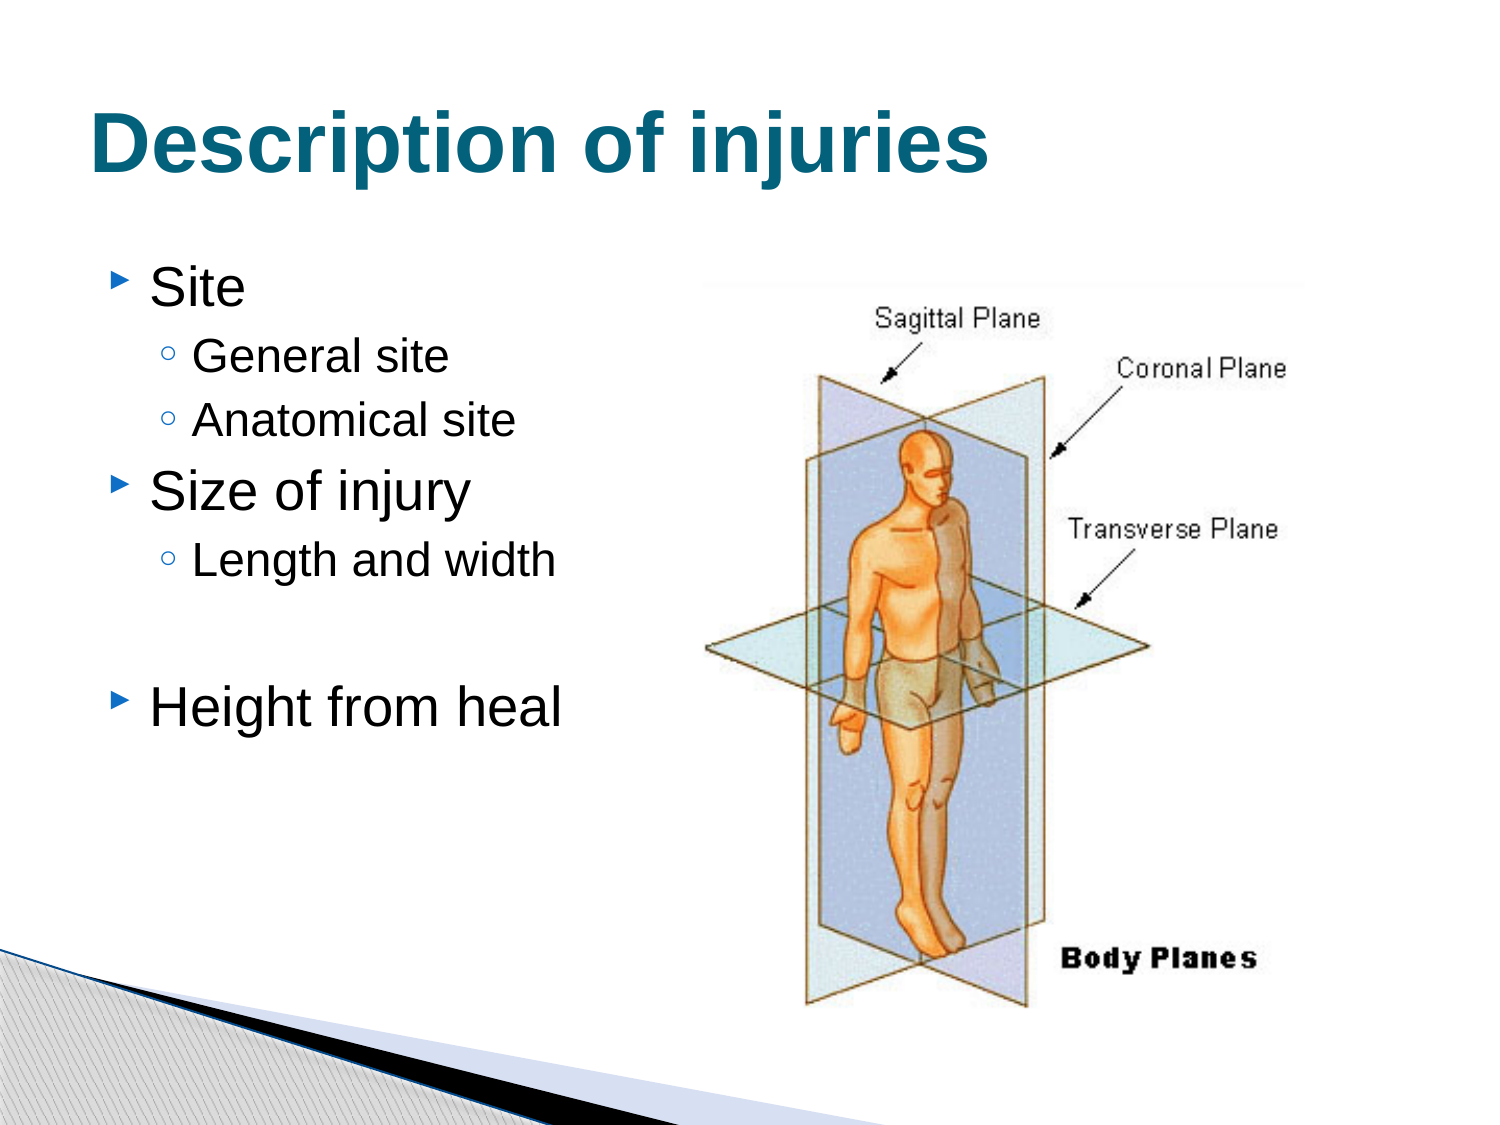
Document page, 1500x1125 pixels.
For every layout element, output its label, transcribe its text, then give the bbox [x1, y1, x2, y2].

title Description of injuries [75, 45, 1425, 233]
picture [687, 274, 1313, 1028]
list Site General site Anatomical site Size of injury Length and width Height from heal [75, 243, 1425, 986]
